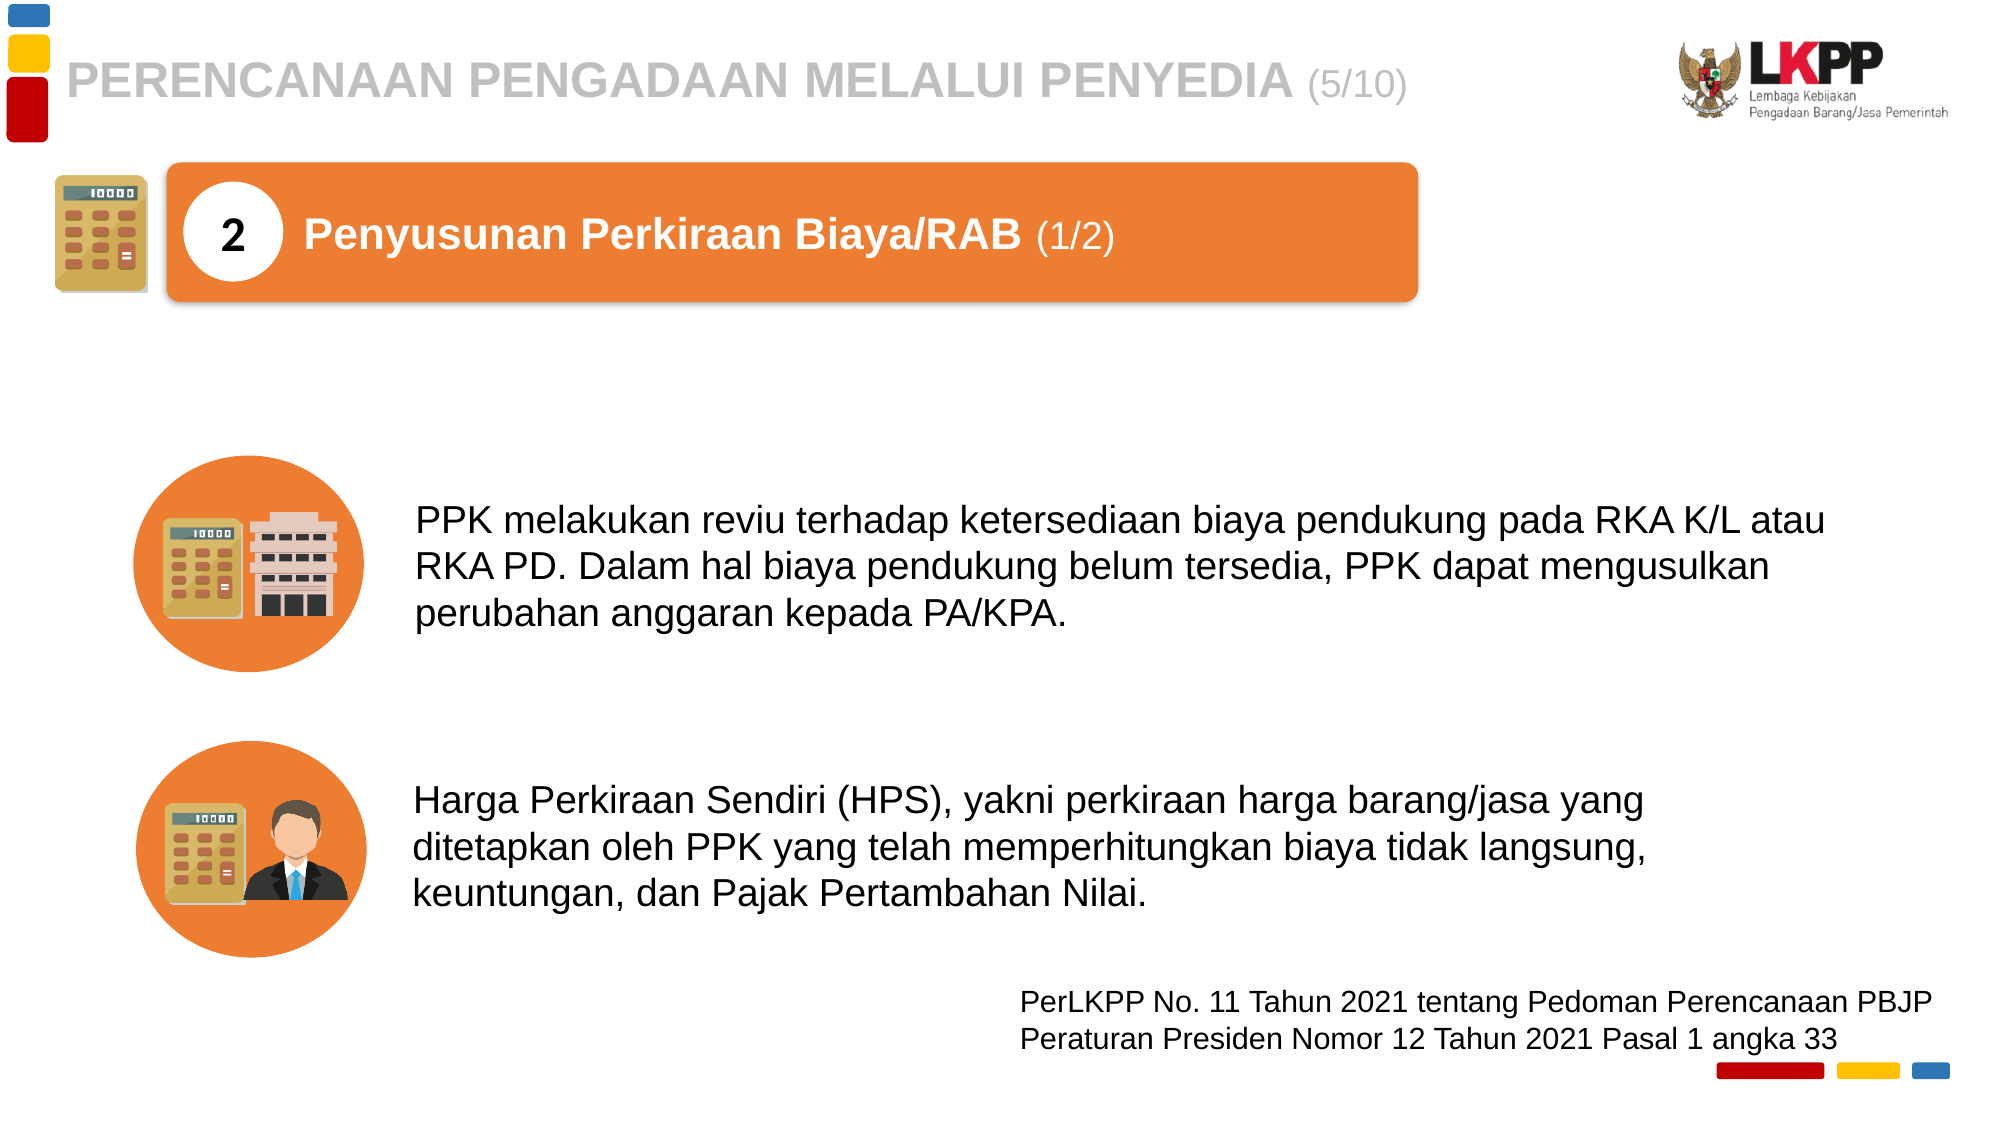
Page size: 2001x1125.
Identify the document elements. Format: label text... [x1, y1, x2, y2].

picture [55, 174, 148, 294]
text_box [1716, 1062, 1950, 1080]
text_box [133, 455, 364, 673]
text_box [136, 740, 367, 958]
text_box PERENCANAAN PENGADAAN MELALUI PENYEDIA (5/10) [66, 29, 1650, 125]
text_box Harga Perkiraan Sendiri (HPS), yakni perkiraan harga barang/jasa yang ditetapkan oleh PPK yang telah memperhitungkan biaya tidak langsung, keuntungan, dan Pajak Pertambahan Nilai. [397, 767, 1815, 922]
text_box 2 [182, 180, 285, 283]
text_box [1654, 15, 1971, 146]
text_box PerLKPP No. 11 Tahun 2021 tentang Pedoman Perencanaan PBJP Peraturan Presiden Nomor 12 Tahun 2021 Pasal 1 angka 33 [1005, 974, 1949, 1063]
text_box PPK melakukan reviu terhadap ketersediaan biaya pendukung pada RKA K/L atau RKA PD. Dalam hal biaya pendukung belum tersedia, PPK dapat mengusulkan perubahan anggaran kepada PA/KPA. [399, 487, 1850, 642]
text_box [0, 54, 100, 96]
text_box Penyusunan Perkiraan Biaya/RAB (1/2) [166, 162, 1419, 303]
